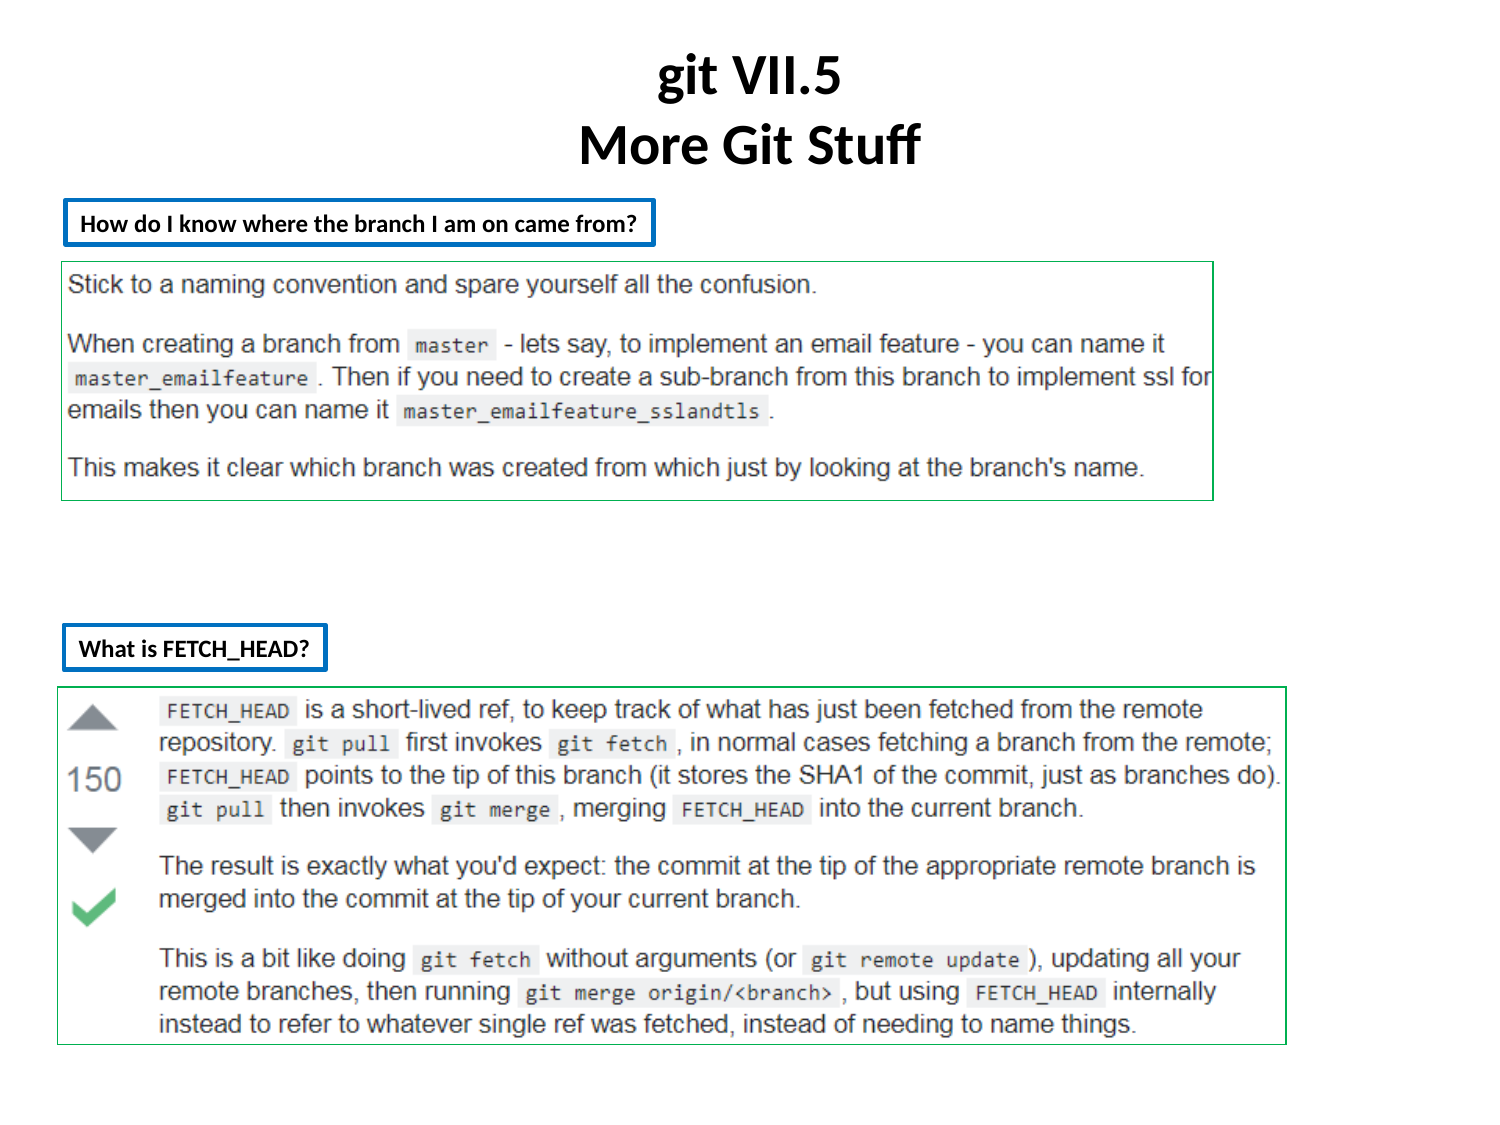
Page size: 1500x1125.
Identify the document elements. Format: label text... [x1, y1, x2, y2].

picture [62, 262, 1213, 501]
picture [58, 687, 1286, 1045]
title git VII.5 More Git Stuff [75, 12, 1425, 200]
text_box What is FETCH_HEAD? [63, 624, 326, 670]
text_box How do I know where the branch I am on came from? [65, 200, 654, 245]
